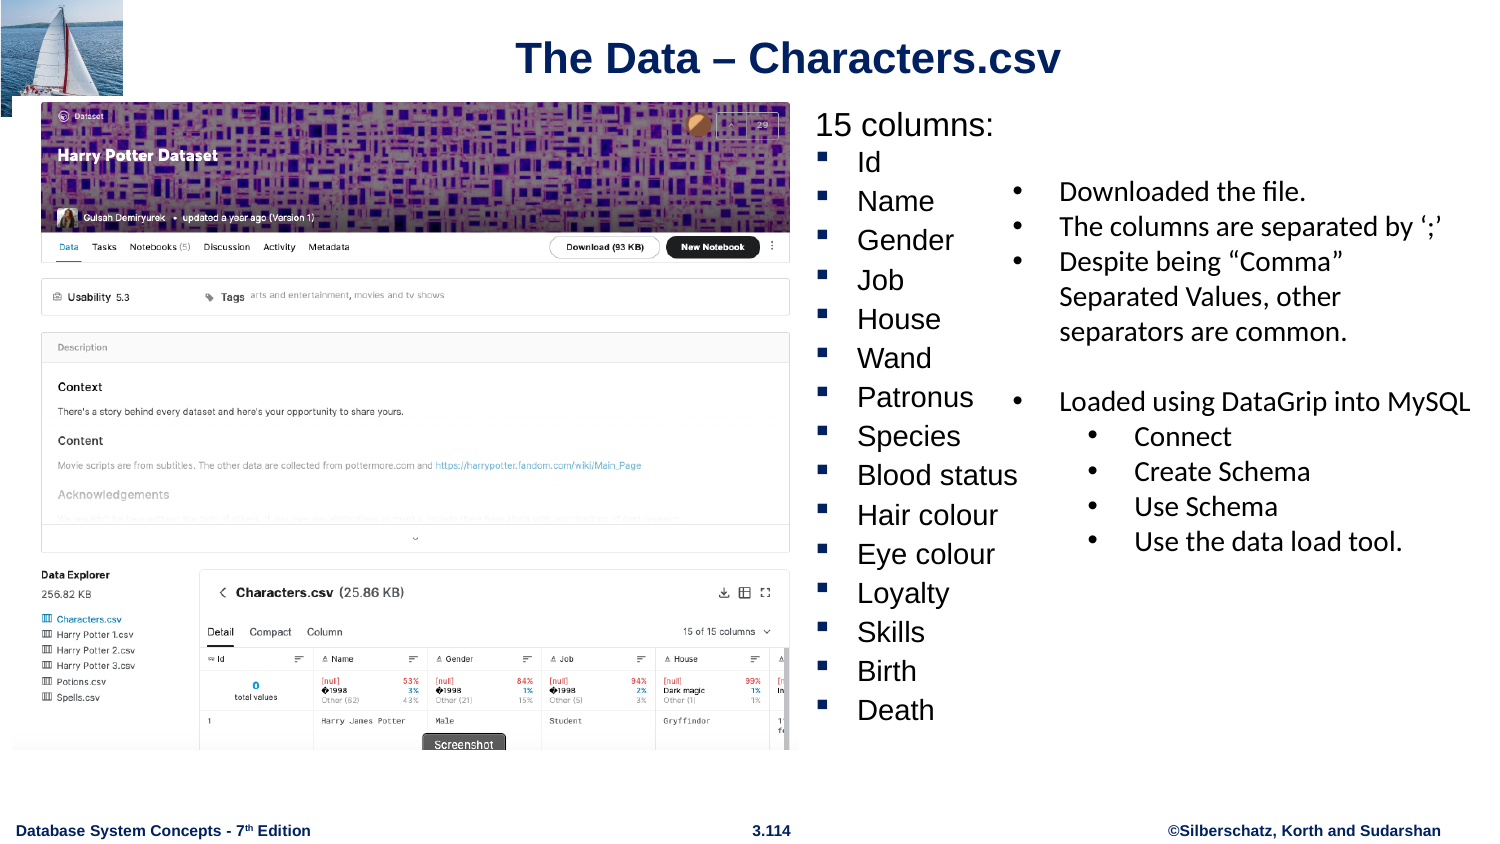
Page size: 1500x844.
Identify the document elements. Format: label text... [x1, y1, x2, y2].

text_box Downloaded the file. The columns are separated by ‘;’ Despite being “Comma” Separated Values, other separators are common. Loaded using DataGrip into MySQL Connect Create Schema Use Schema Use the data load tool. [997, 165, 1487, 565]
title The Data – Characters.csv [125, 14, 1452, 90]
picture [0, 0, 800, 750]
list 15 columns: Id Name Gender Job House Wand Patronus Species Blood status Hair colour Eye colour Loyalty Skills Birth Death [800, 95, 1450, 759]
